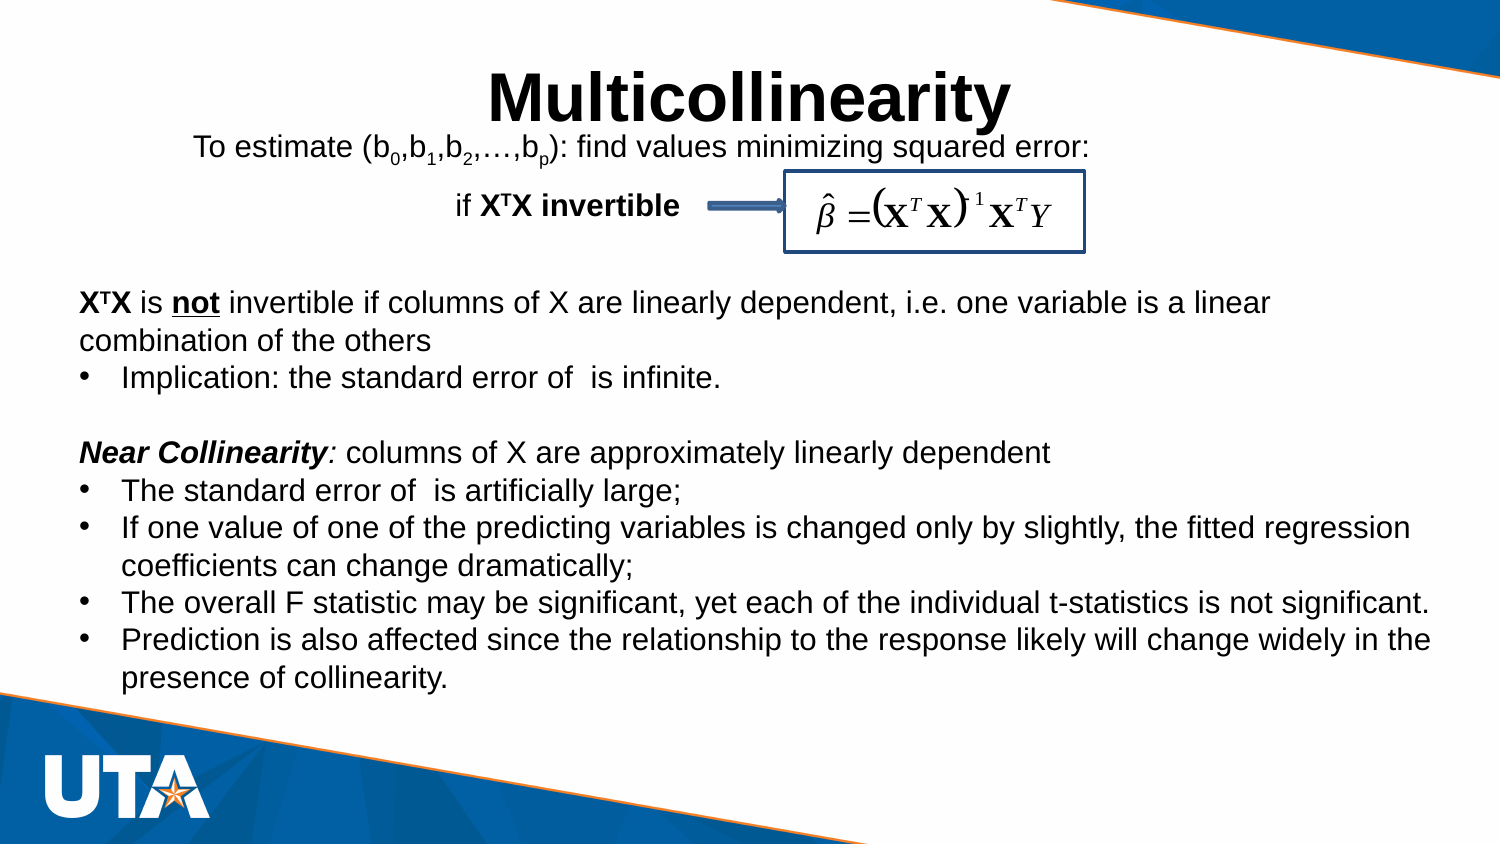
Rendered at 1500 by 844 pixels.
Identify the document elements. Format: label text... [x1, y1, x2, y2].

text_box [784, 170, 1085, 253]
text_box To estimate (b0,b1,b2,…,bp): find values minimizing squared error: if XTX invertible [177, 119, 1285, 230]
picture [0, 0, 1500, 844]
text_box [707, 198, 779, 214]
title Multicollinearity [258, 45, 1242, 144]
